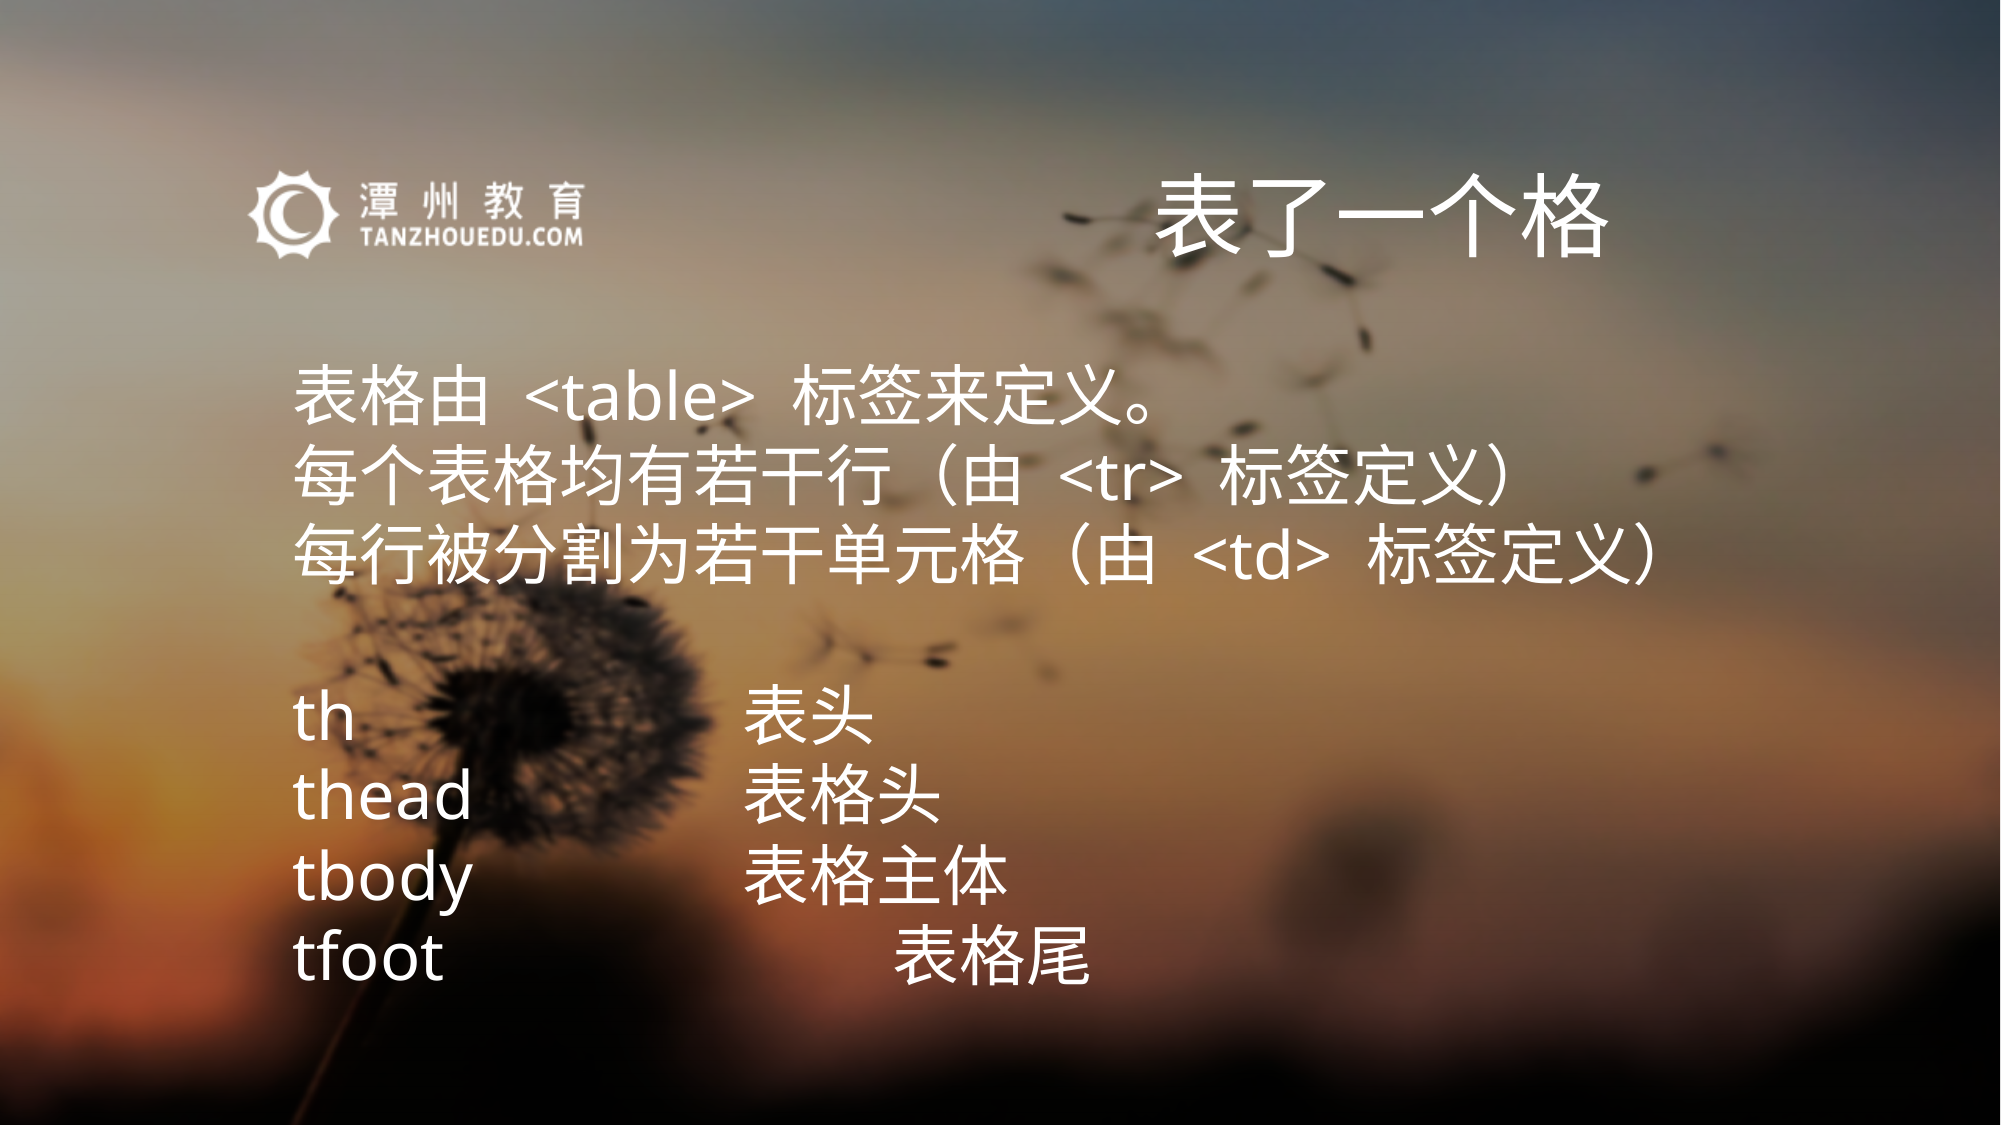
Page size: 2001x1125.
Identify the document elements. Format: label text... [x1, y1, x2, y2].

text_box 表格由 <table> 标签来定义。 每个表格均有若干行（由 <tr> 标签定义） 每行被分割为若干单元格（由 <td> 标签定义） th 表头 thead 表格头 tbody 表格主体 tfoot 表格尾 [277, 346, 1715, 1001]
text_box 表了一个格 [1137, 151, 1627, 276]
picture [0, 0, 2001, 1125]
